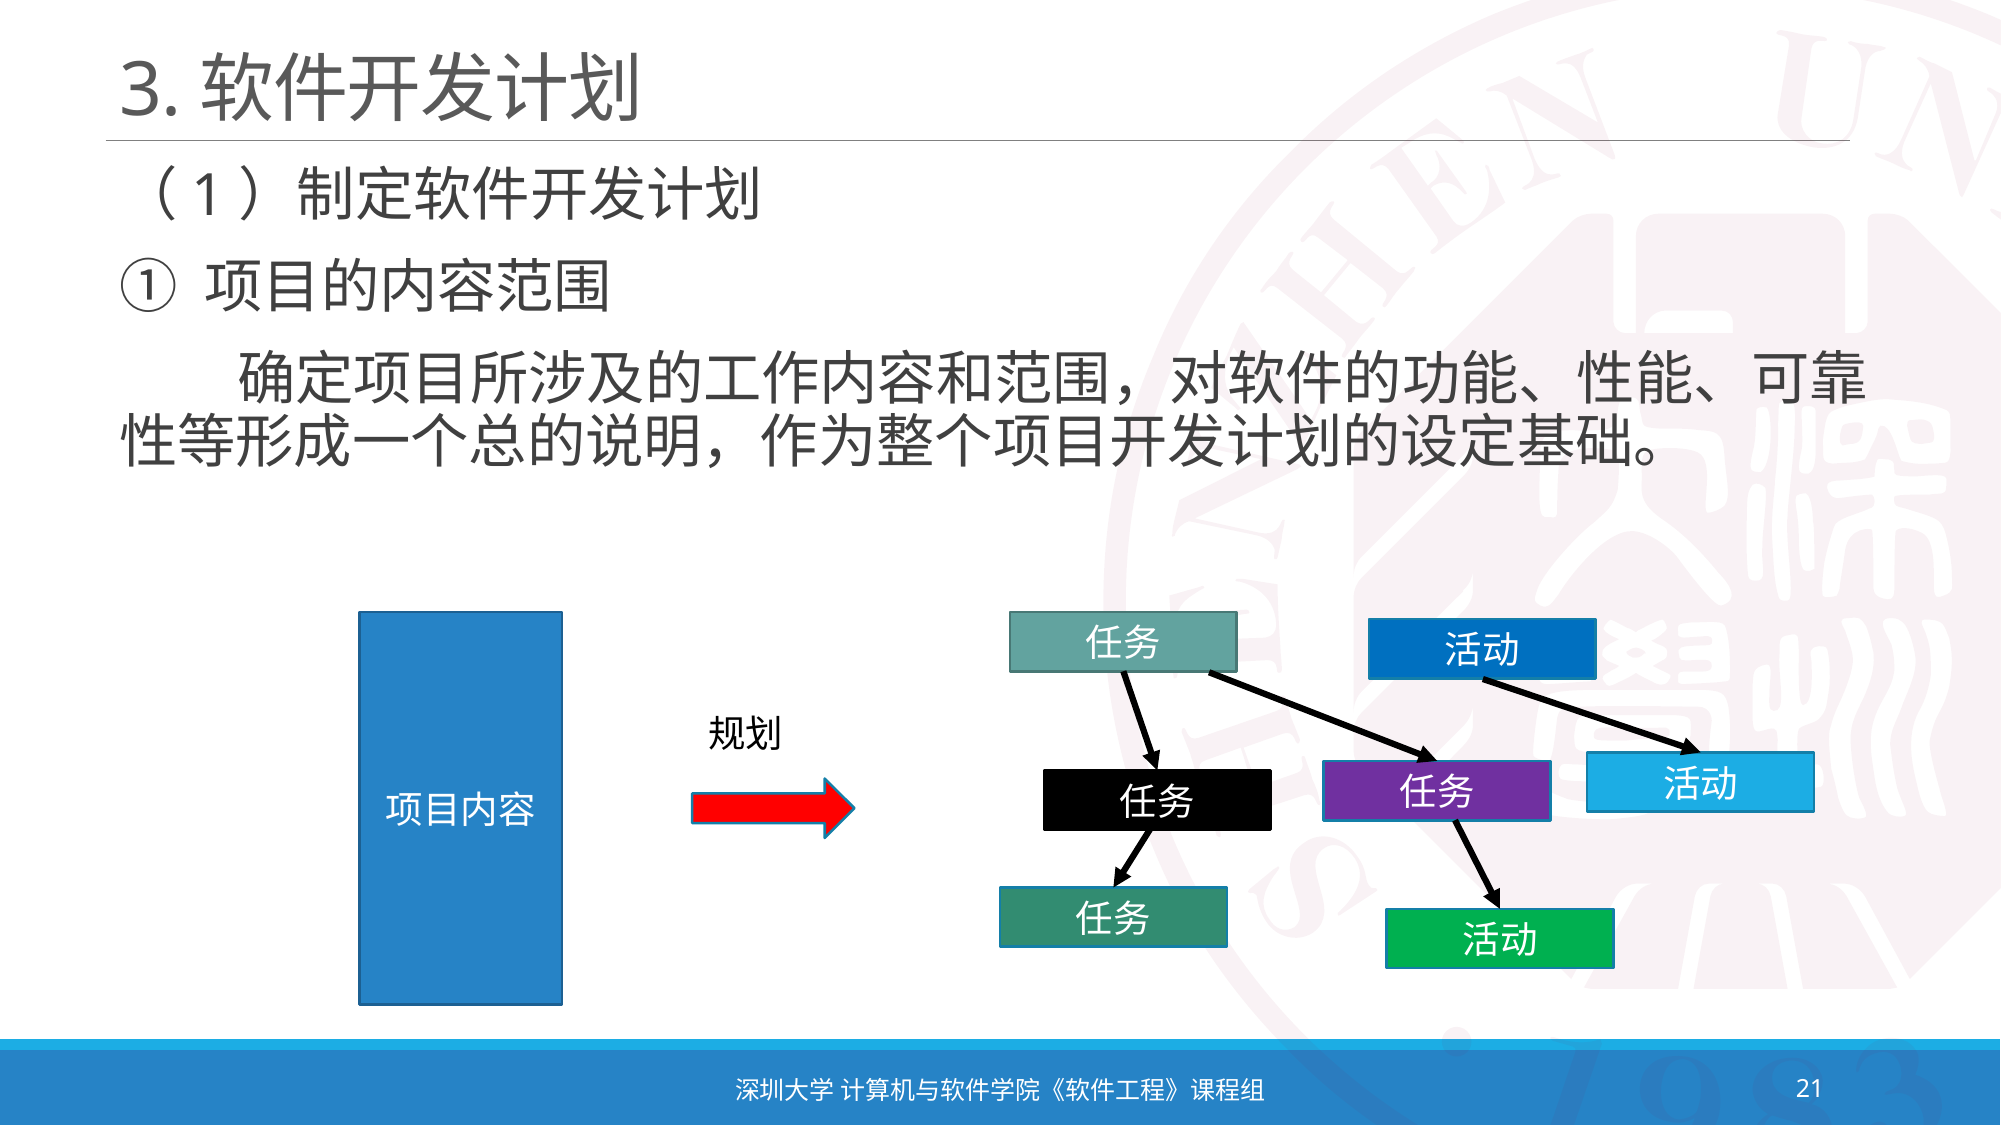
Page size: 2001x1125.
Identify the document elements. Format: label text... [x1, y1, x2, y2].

text_box 项目内容 [358, 611, 563, 1006]
text_box 任务 [1043, 769, 1272, 831]
slide_number 21 [1624, 1059, 1840, 1120]
list （1）制定软件开发计划 ① 项目的内容范围 确定项目所涉及的工作内容和范围，对软件的功能、性能、可靠性等形成一个总的说明，作为整个项目开发计划的设定基础。 [104, 158, 1878, 1008]
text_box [1454, 819, 1501, 910]
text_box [1112, 817, 1158, 888]
text_box 活动 [1586, 751, 1815, 813]
text_box 任务 [1322, 760, 1552, 822]
text_box 任务 [1009, 611, 1238, 673]
text_box 活动 [1368, 618, 1597, 680]
text_box 任务 [999, 886, 1228, 948]
footer 深圳大学 计算机与软件学院《软件工程》课程组 [604, 1059, 1396, 1120]
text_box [1122, 670, 1158, 771]
text_box [690, 777, 856, 840]
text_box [1482, 678, 1702, 753]
title 3.软件开发计划 [104, 0, 1856, 139]
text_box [1208, 671, 1438, 762]
text_box 规划 [693, 703, 837, 763]
text_box 活动 [1385, 908, 1615, 969]
